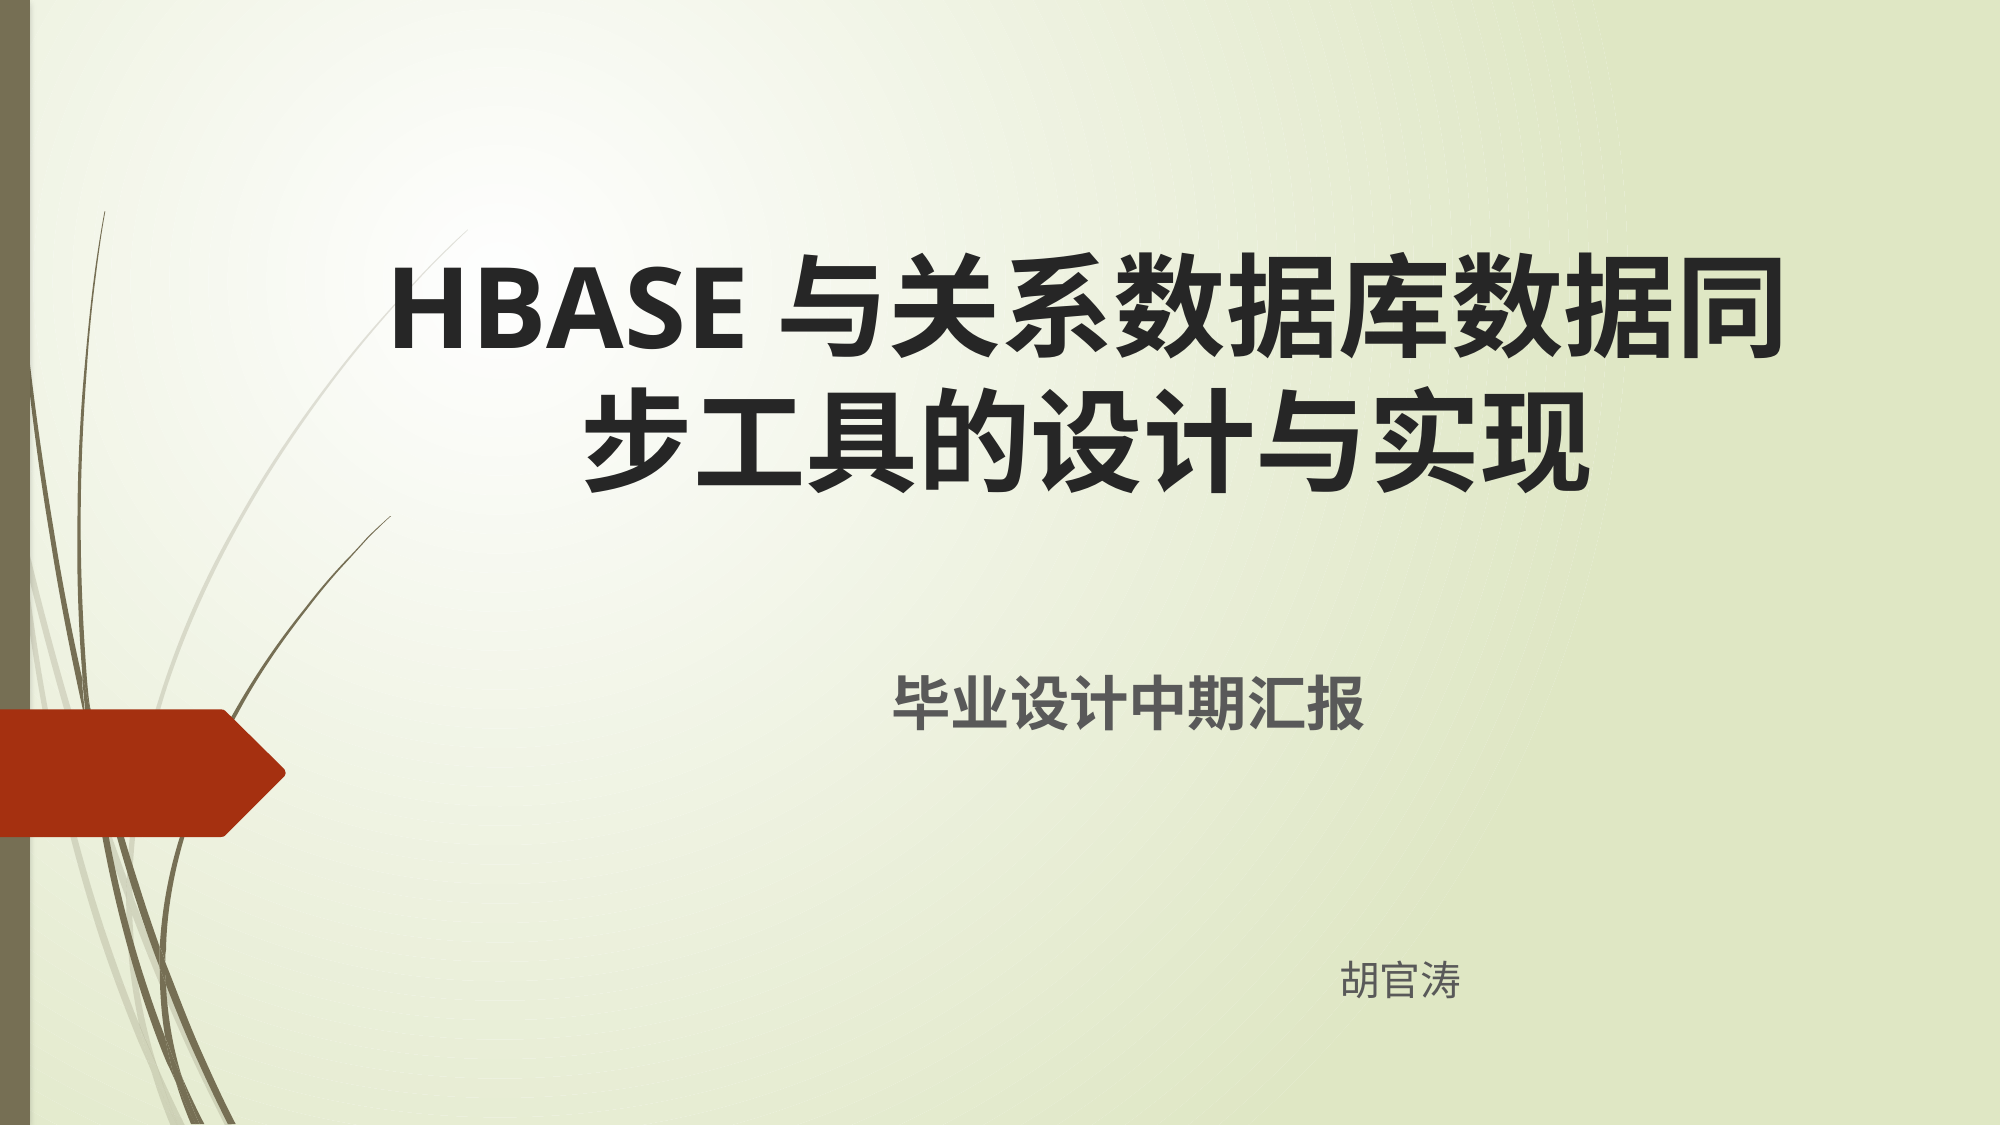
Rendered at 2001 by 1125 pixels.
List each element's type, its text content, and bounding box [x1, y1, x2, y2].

subtitle 毕业设计中期汇报 胡官涛 [397, 658, 1861, 1016]
title HBASE与关系数据库数据同步工具的设计与实现 [355, 142, 1819, 514]
